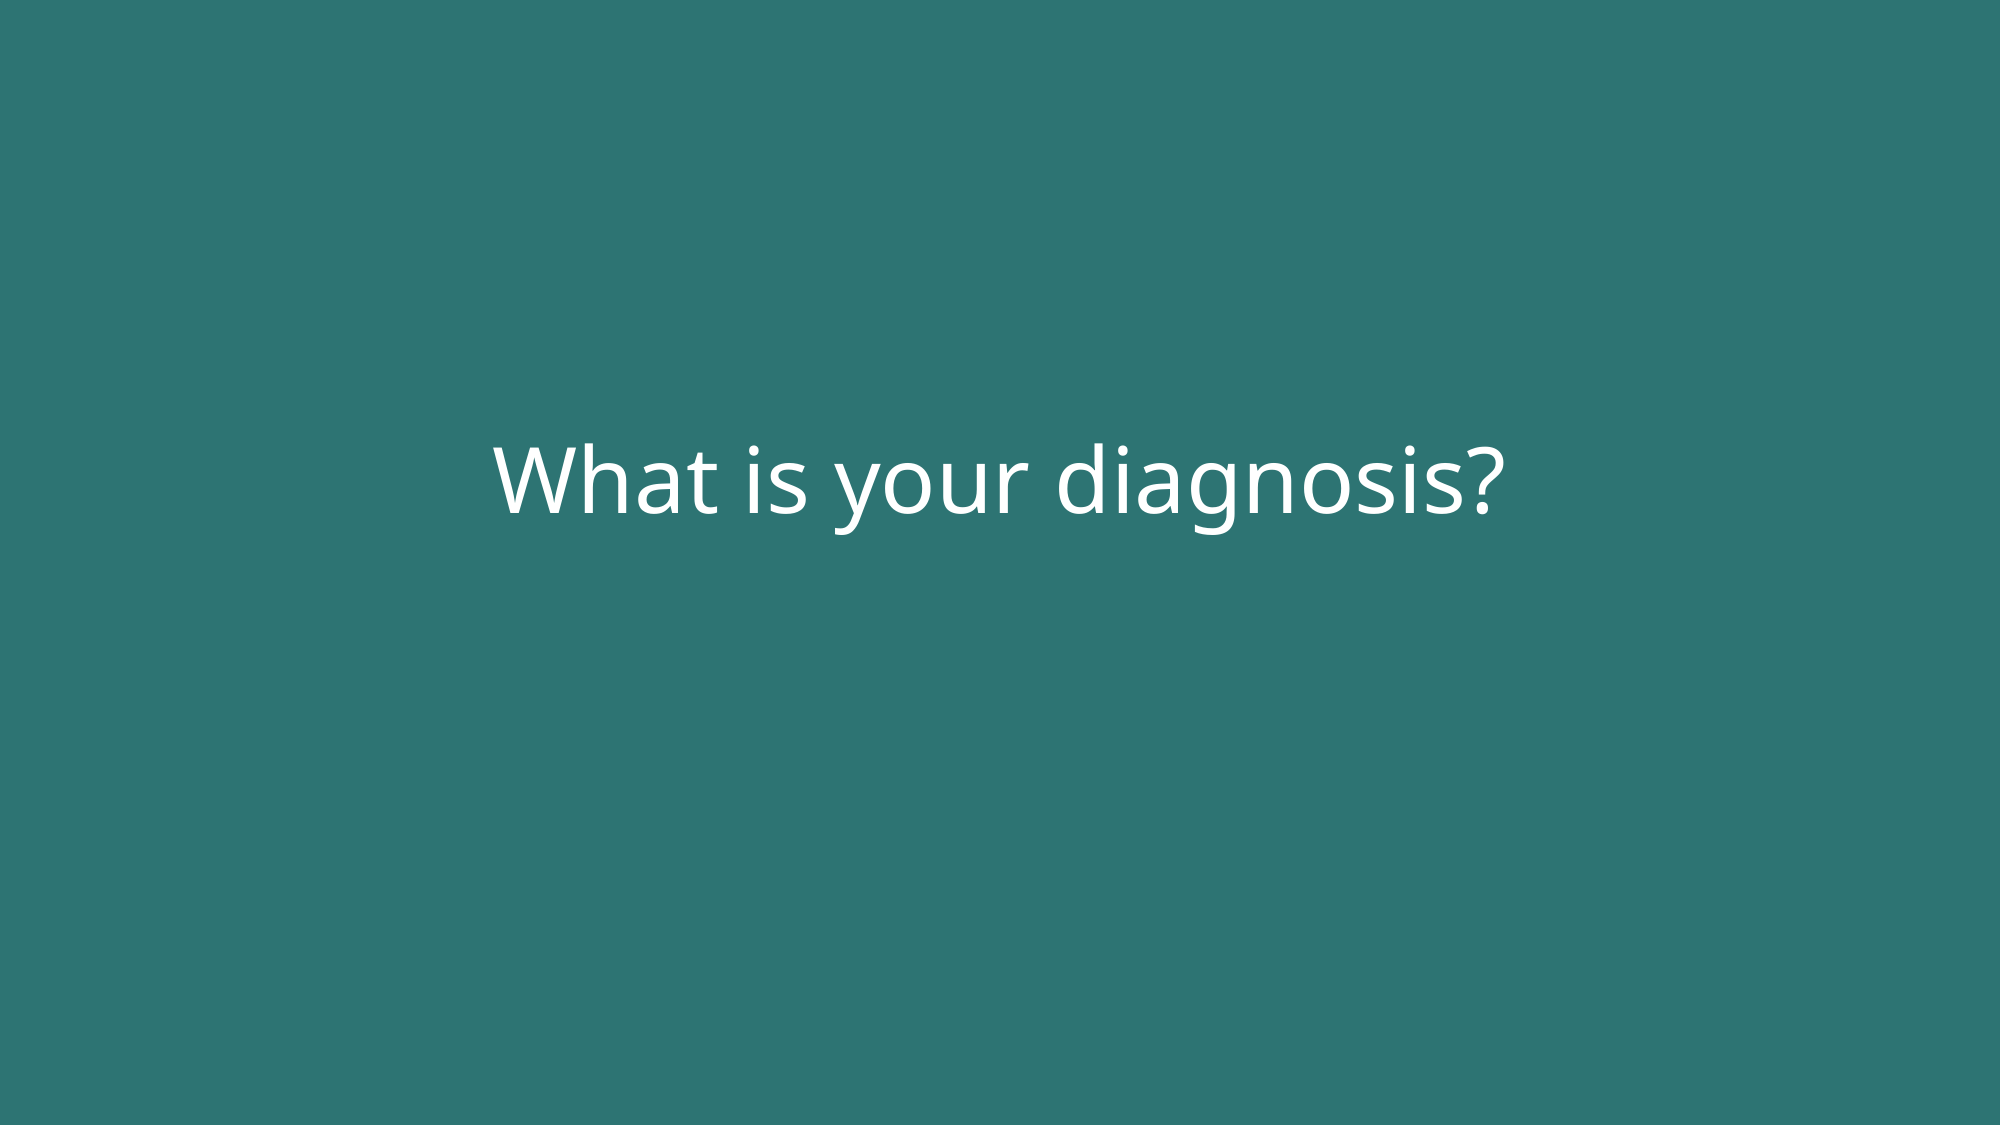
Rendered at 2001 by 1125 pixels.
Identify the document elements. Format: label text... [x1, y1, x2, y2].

title What is your diagnosis? [137, 375, 1863, 593]
